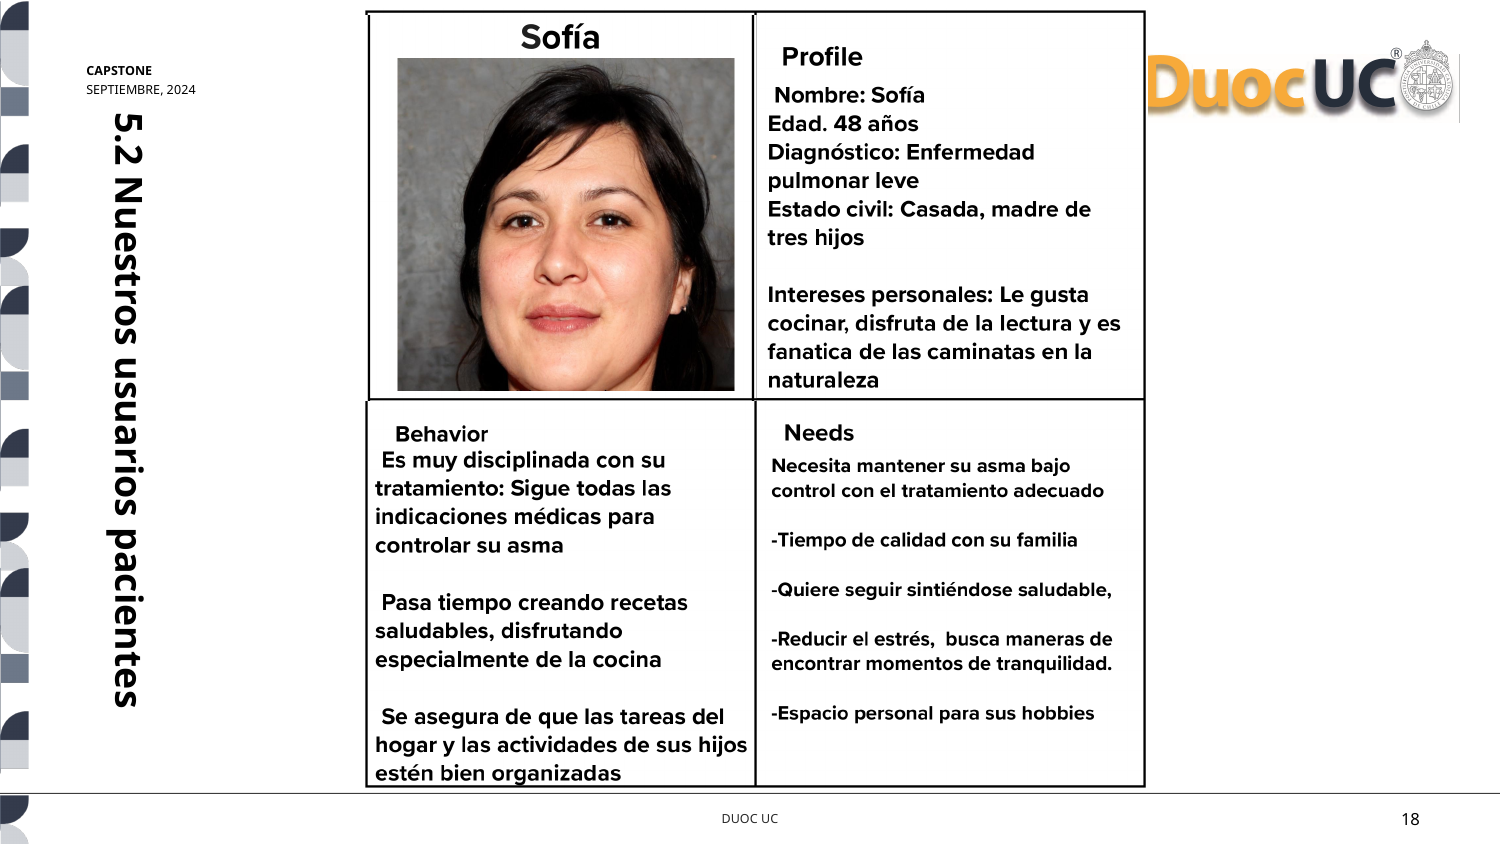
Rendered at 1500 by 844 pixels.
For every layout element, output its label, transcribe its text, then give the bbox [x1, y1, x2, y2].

picture [1148, 24, 1470, 133]
picture [0, 0, 92, 844]
picture [168, 775, 1500, 811]
text_box 5.2 Nuestros usuarios pacientes [92, 97, 168, 844]
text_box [363, 8, 1148, 791]
text_box CAPSTONE SEPTIEMBRE, 2024 [82, 53, 265, 103]
